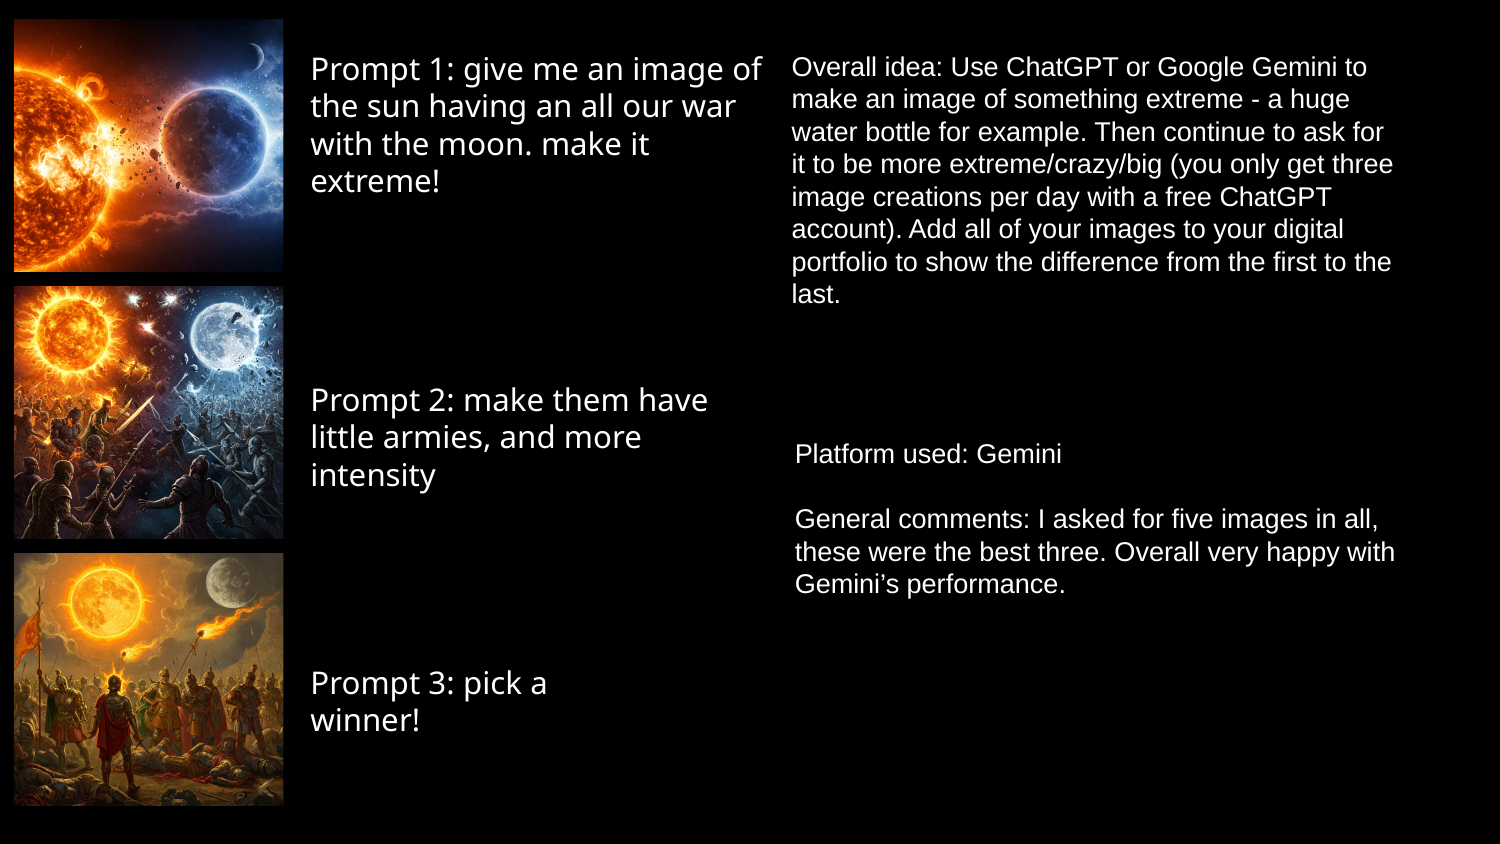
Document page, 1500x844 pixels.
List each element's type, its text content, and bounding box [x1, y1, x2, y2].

picture [13, 19, 284, 272]
text_box Overall idea: Use ChatGPT or Google Gemini to make an image of something extreme - a huge water bottle for example. Then continue to ask for it to be more extreme/crazy/big (you only get three image creations per day with a free ChatGPT account). Add all of your images to your digital portfolio to show the difference from the first to the last. [776, 34, 1419, 320]
text_box Platform used: Gemini General comments: I asked for five images in all, these were the best three. Overall very happy with Gemini’s performance. [779, 421, 1422, 634]
picture [13, 286, 284, 539]
picture [13, 553, 284, 806]
text_box Prompt 2: make them have little armies, and more intensity [295, 364, 768, 479]
text_box Prompt 3: pick a winner! [295, 647, 659, 712]
text_box Prompt 1: give me an image of the sun having an all our war with the moon. make it extreme! [295, 34, 776, 170]
